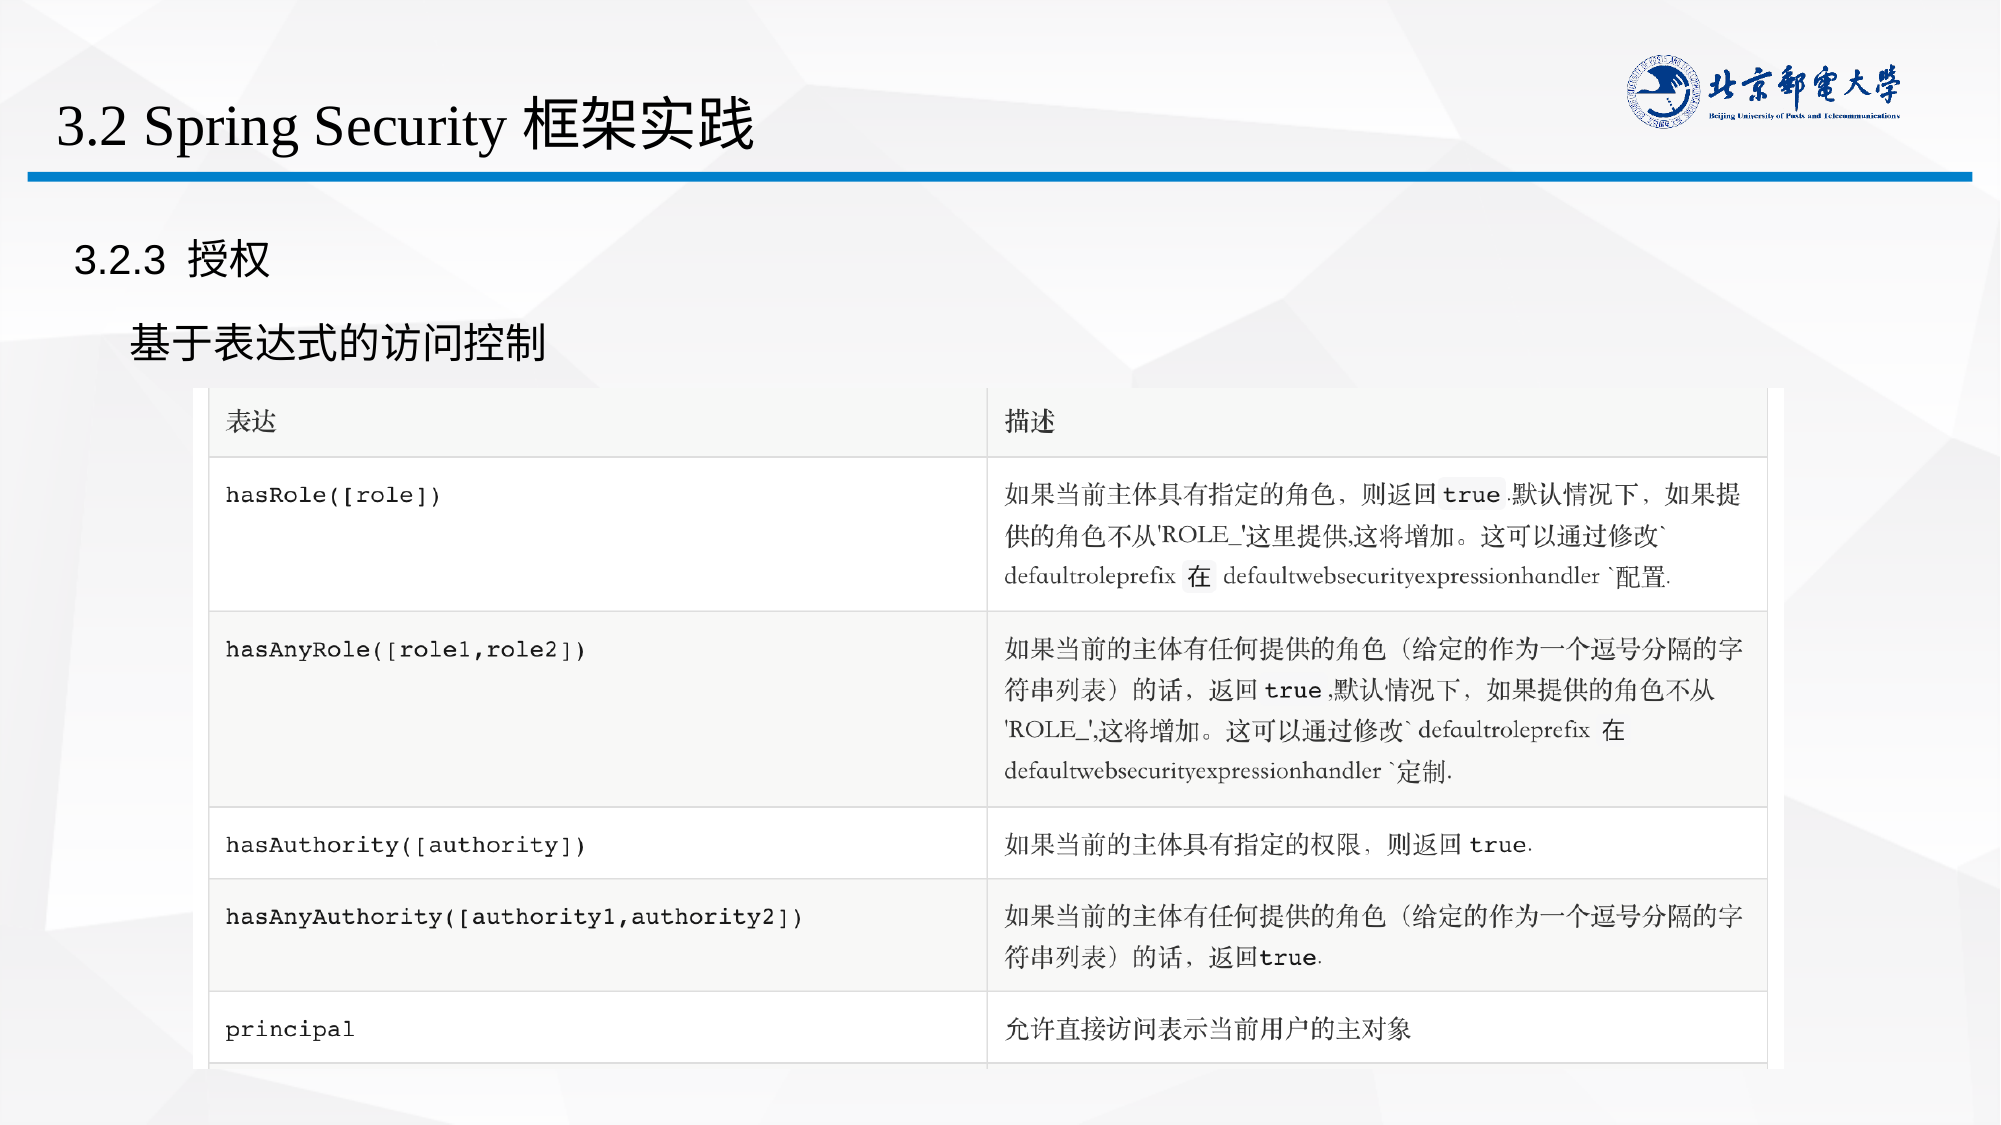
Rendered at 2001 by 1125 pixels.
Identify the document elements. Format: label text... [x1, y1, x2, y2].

text_box 3.2.3 授权 基于表达式的访问控制 [40, 200, 1936, 374]
title 3.2 Spring Security框架实践 [41, 52, 1188, 200]
picture [0, 0, 2000, 1125]
